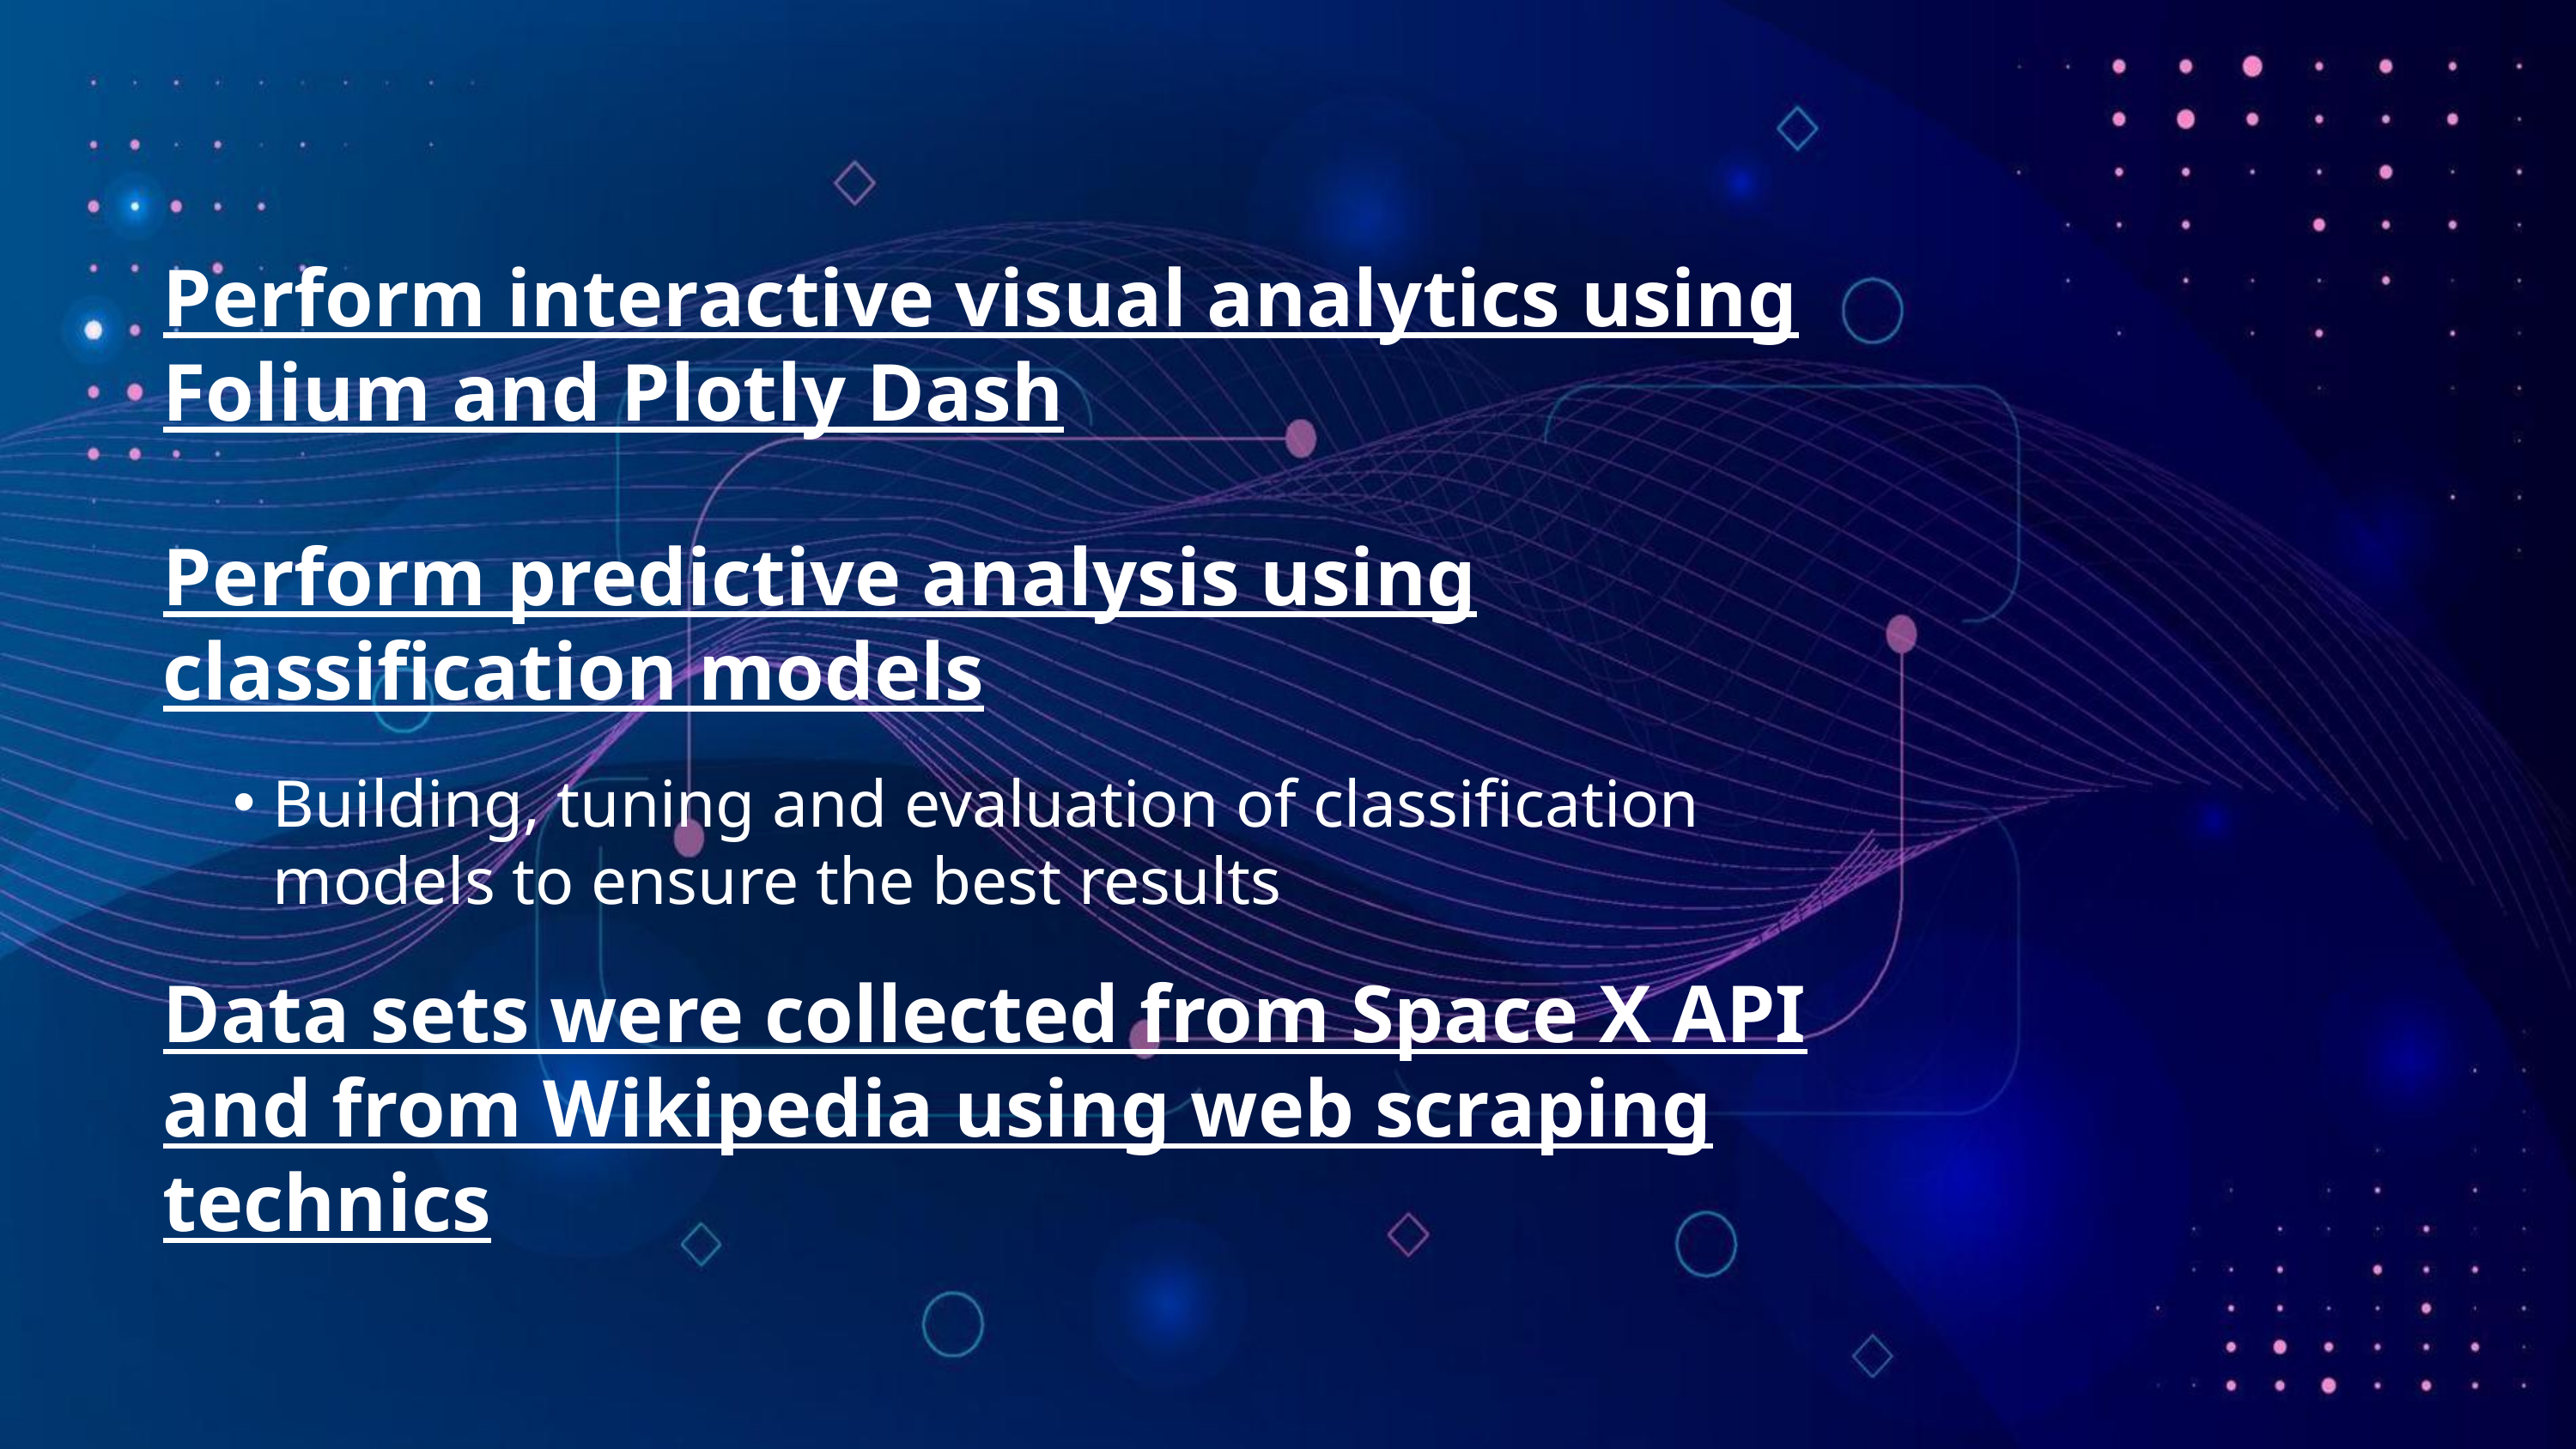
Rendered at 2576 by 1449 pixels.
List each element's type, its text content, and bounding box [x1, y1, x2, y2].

text_box Perform predictive analysis using classification models [149, 520, 1621, 722]
text_box Building, tuning and evaluation of classification models to ensure the best results [220, 756, 1809, 924]
picture [0, 0, 2576, 1449]
text_box Perform interactive visual analytics using Folium and Plotly Dash [149, 241, 1879, 443]
text_box Data sets were collected from Space X API and from Wikipedia using web scraping technics [149, 957, 1879, 1254]
